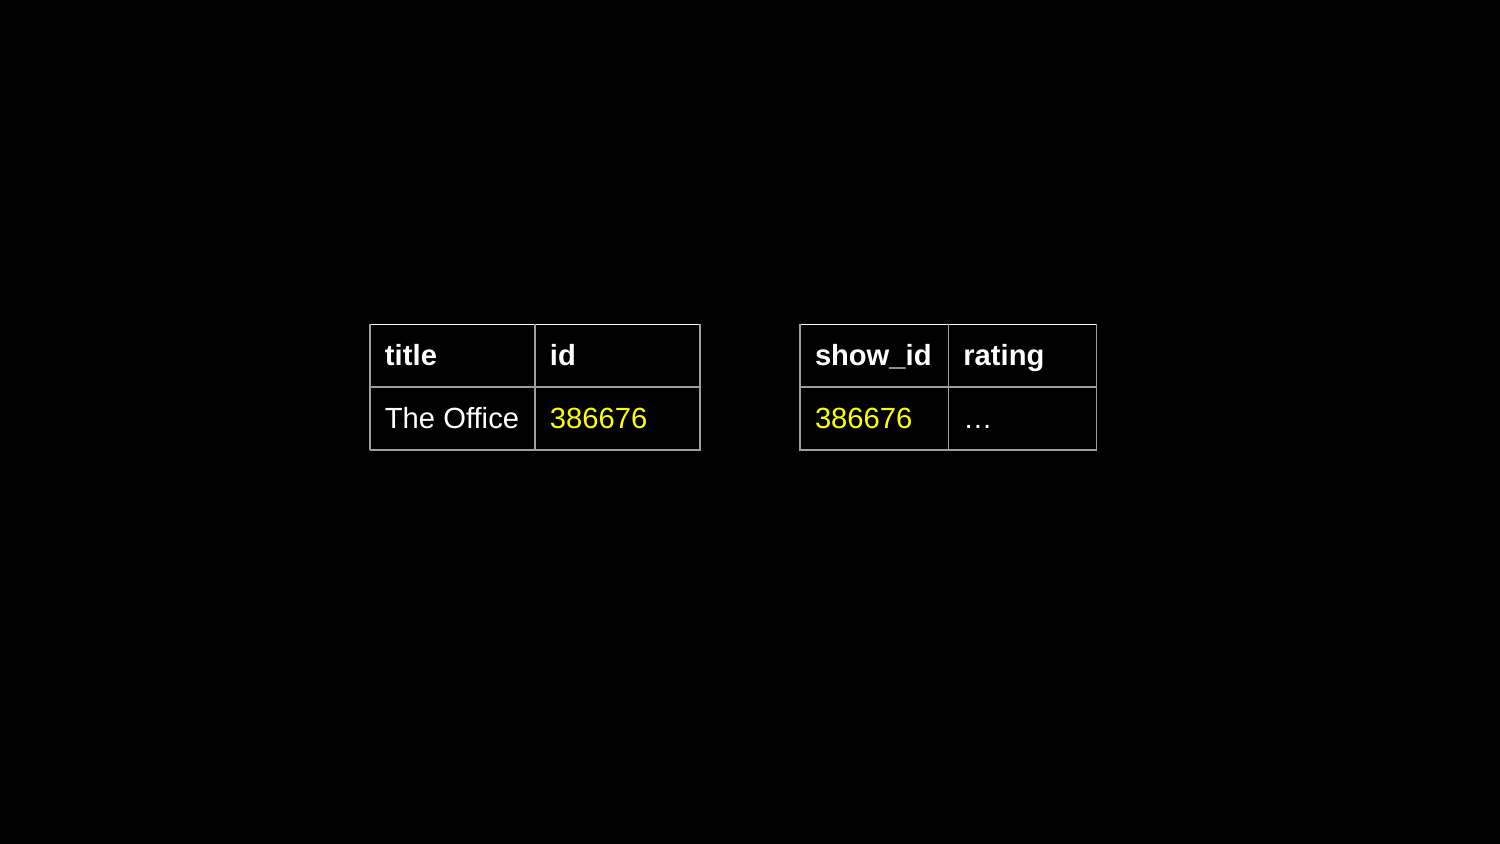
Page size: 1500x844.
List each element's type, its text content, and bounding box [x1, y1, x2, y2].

table_header rating [949, 325, 1096, 386]
table_cell 386676 [536, 388, 699, 449]
table_cell 386676 [801, 388, 948, 449]
table_header title [371, 325, 534, 386]
table_cell The Office [371, 388, 534, 449]
table_cell … [949, 388, 1096, 449]
table_header show_id [801, 325, 948, 386]
table_header id [536, 325, 699, 386]
